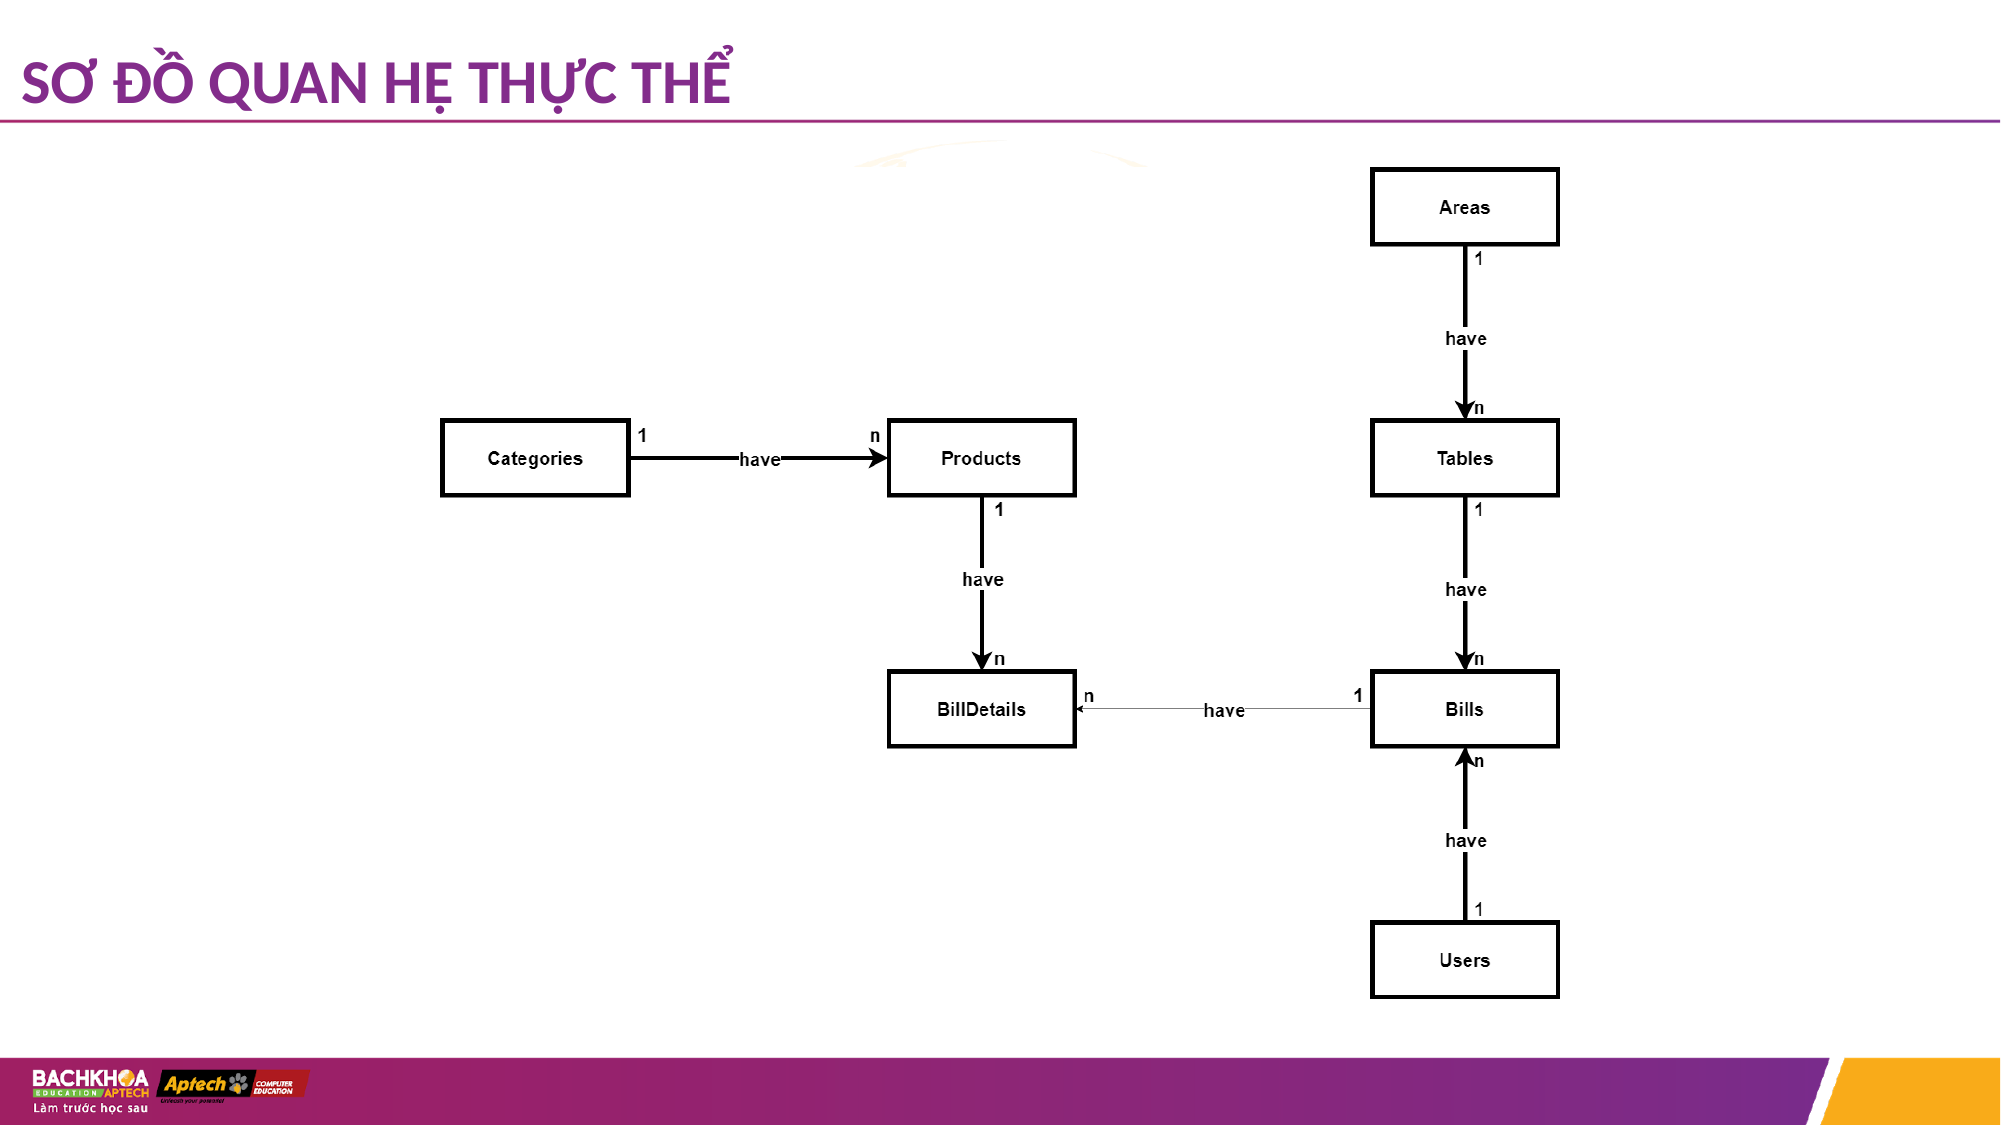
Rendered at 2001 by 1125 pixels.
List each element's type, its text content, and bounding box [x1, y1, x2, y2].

picture [0, 0, 2001, 1125]
title SƠ ĐỒ QUAN HỆ THỰC THỂ [6, 0, 1732, 168]
